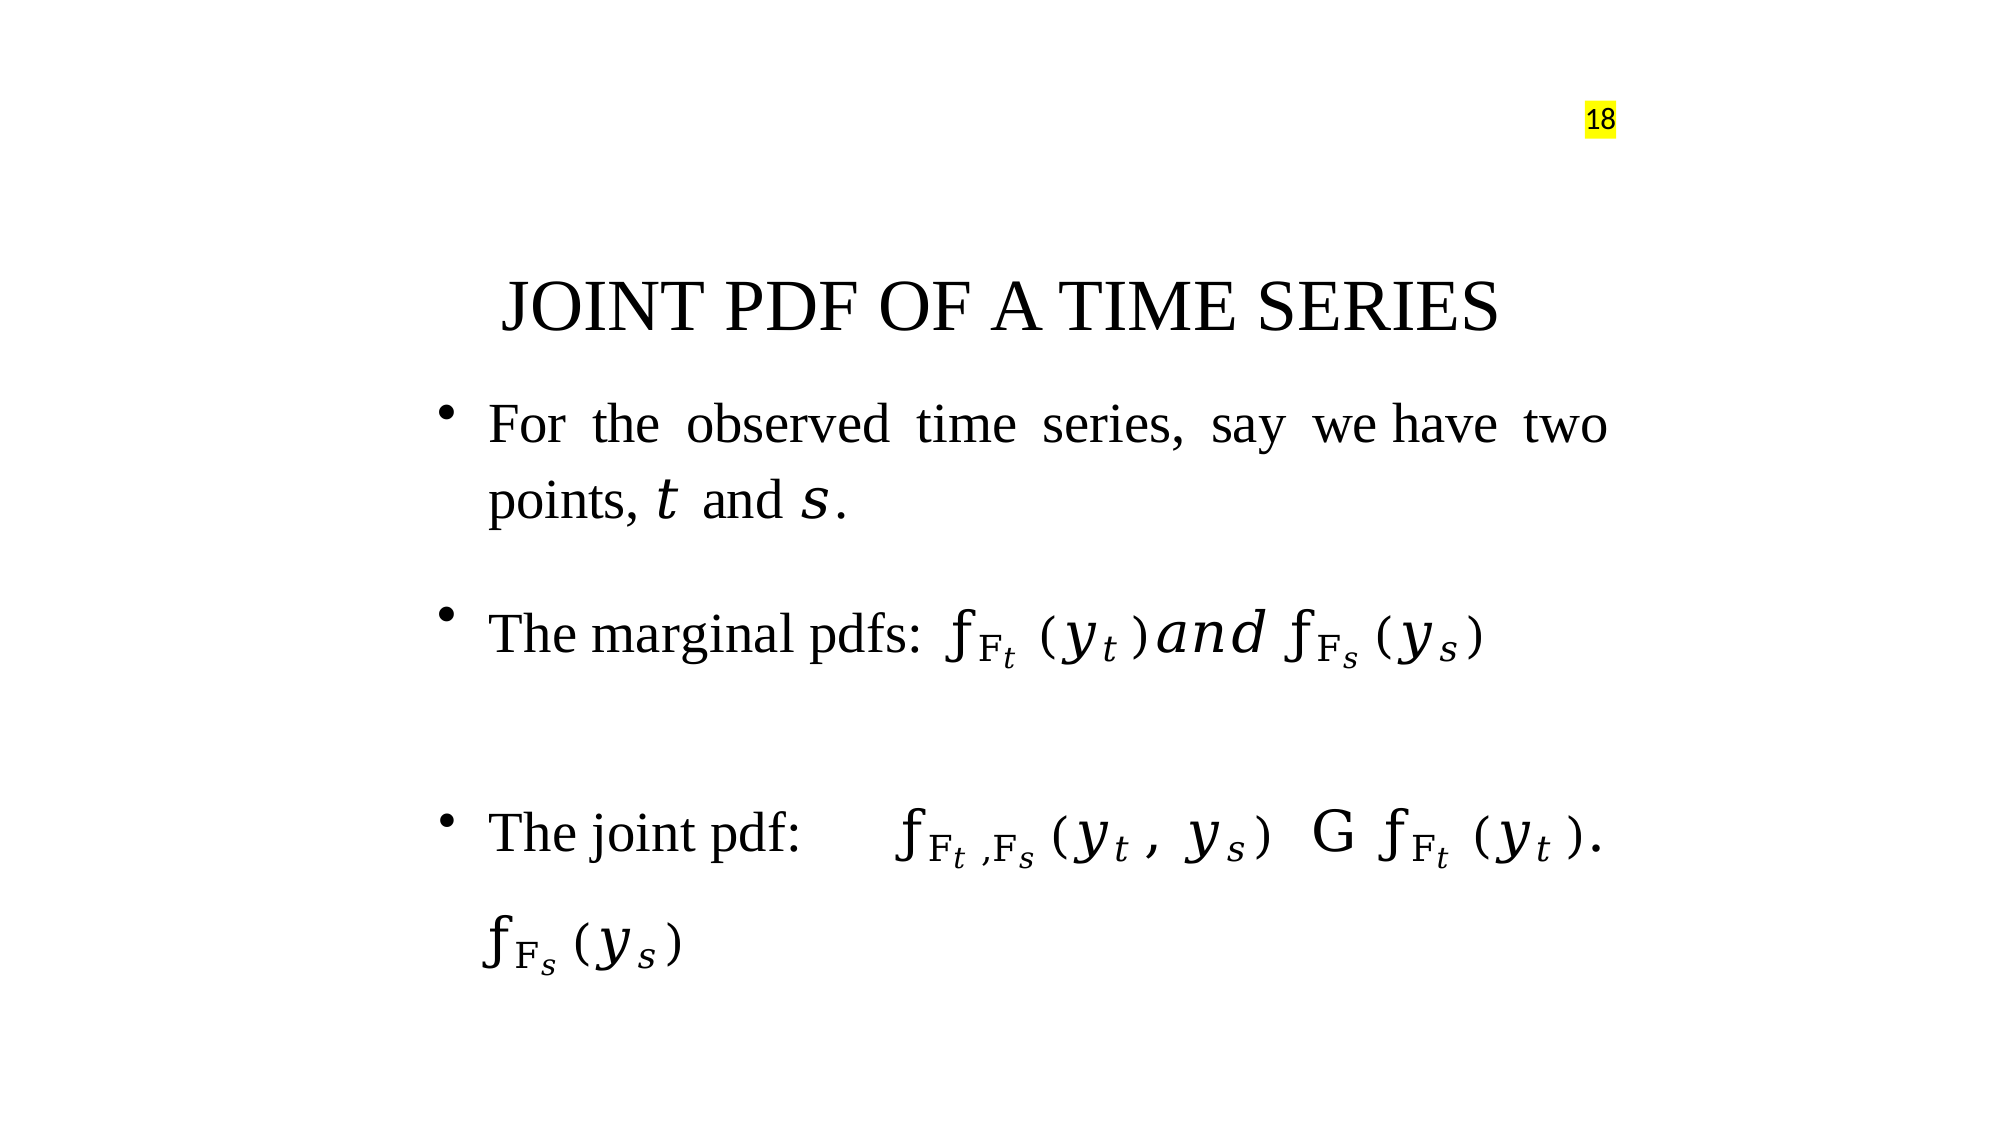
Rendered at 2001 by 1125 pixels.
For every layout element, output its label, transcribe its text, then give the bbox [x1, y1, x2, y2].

title JOINT PDF OF A TIME SERIES [499, 254, 1509, 374]
text_box For the observed time series, say we have two points, 𝑡 and 𝑠. The marginal pdfs: ƒF𝑡 (𝑦𝑡)𝑎𝑛𝑑 ƒF𝑠 (𝑦𝑠) The joint pdf: ƒF𝑡,F𝑠 (𝑦𝑡, 𝑦𝑠) G ƒF𝑡 (𝑦𝑡). ƒF𝑠 (𝑦𝑠) [425, 374, 1630, 982]
text_box 18 [1582, 95, 1620, 137]
